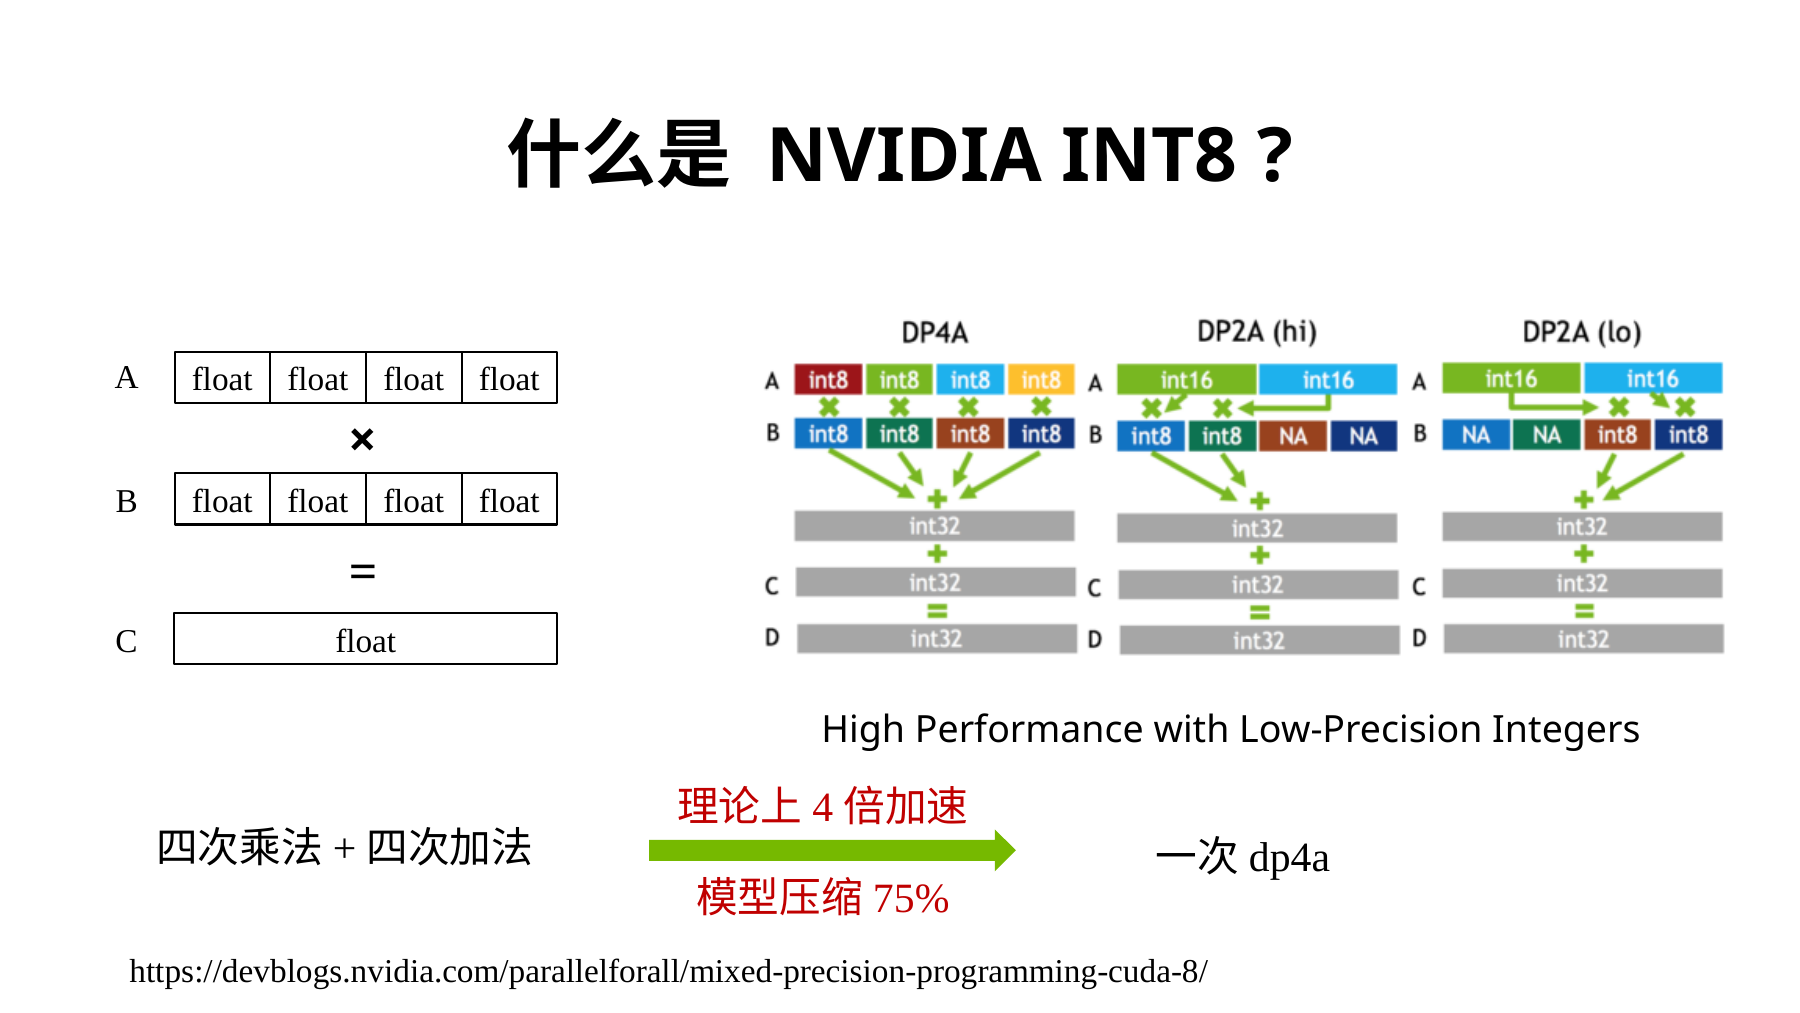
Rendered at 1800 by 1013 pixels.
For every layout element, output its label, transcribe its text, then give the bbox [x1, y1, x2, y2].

text_box float [460, 350, 559, 405]
text_box float [268, 471, 364, 527]
text_box 一次dp4a [1028, 827, 1457, 883]
text_box C [77, 611, 176, 667]
text_box × [313, 409, 413, 465]
text_box float [268, 350, 364, 405]
picture [755, 309, 1731, 659]
title 什么是 NVIDIA INT8 ? [81, 108, 1719, 206]
text_box float [364, 350, 460, 405]
text_box float [177, 471, 268, 527]
text_box High Performance with Low-Precision Integers [806, 697, 1657, 757]
text_box [646, 830, 1018, 871]
text_box 四次乘法+四次加法 [130, 818, 559, 873]
text_box = [313, 541, 413, 596]
text_box float [172, 350, 268, 405]
text_box 理论上4倍加速 [647, 777, 999, 833]
text_box A [77, 348, 176, 403]
text_box float [364, 471, 460, 527]
text_box B [77, 471, 177, 527]
text_box float [460, 471, 559, 527]
text_box https://devblogs.nvidia.com/parallelforall/mixed-precision-programming-cuda-8/ [114, 941, 1333, 996]
text_box float [176, 611, 559, 666]
text_box 模型压缩75% [647, 868, 999, 923]
